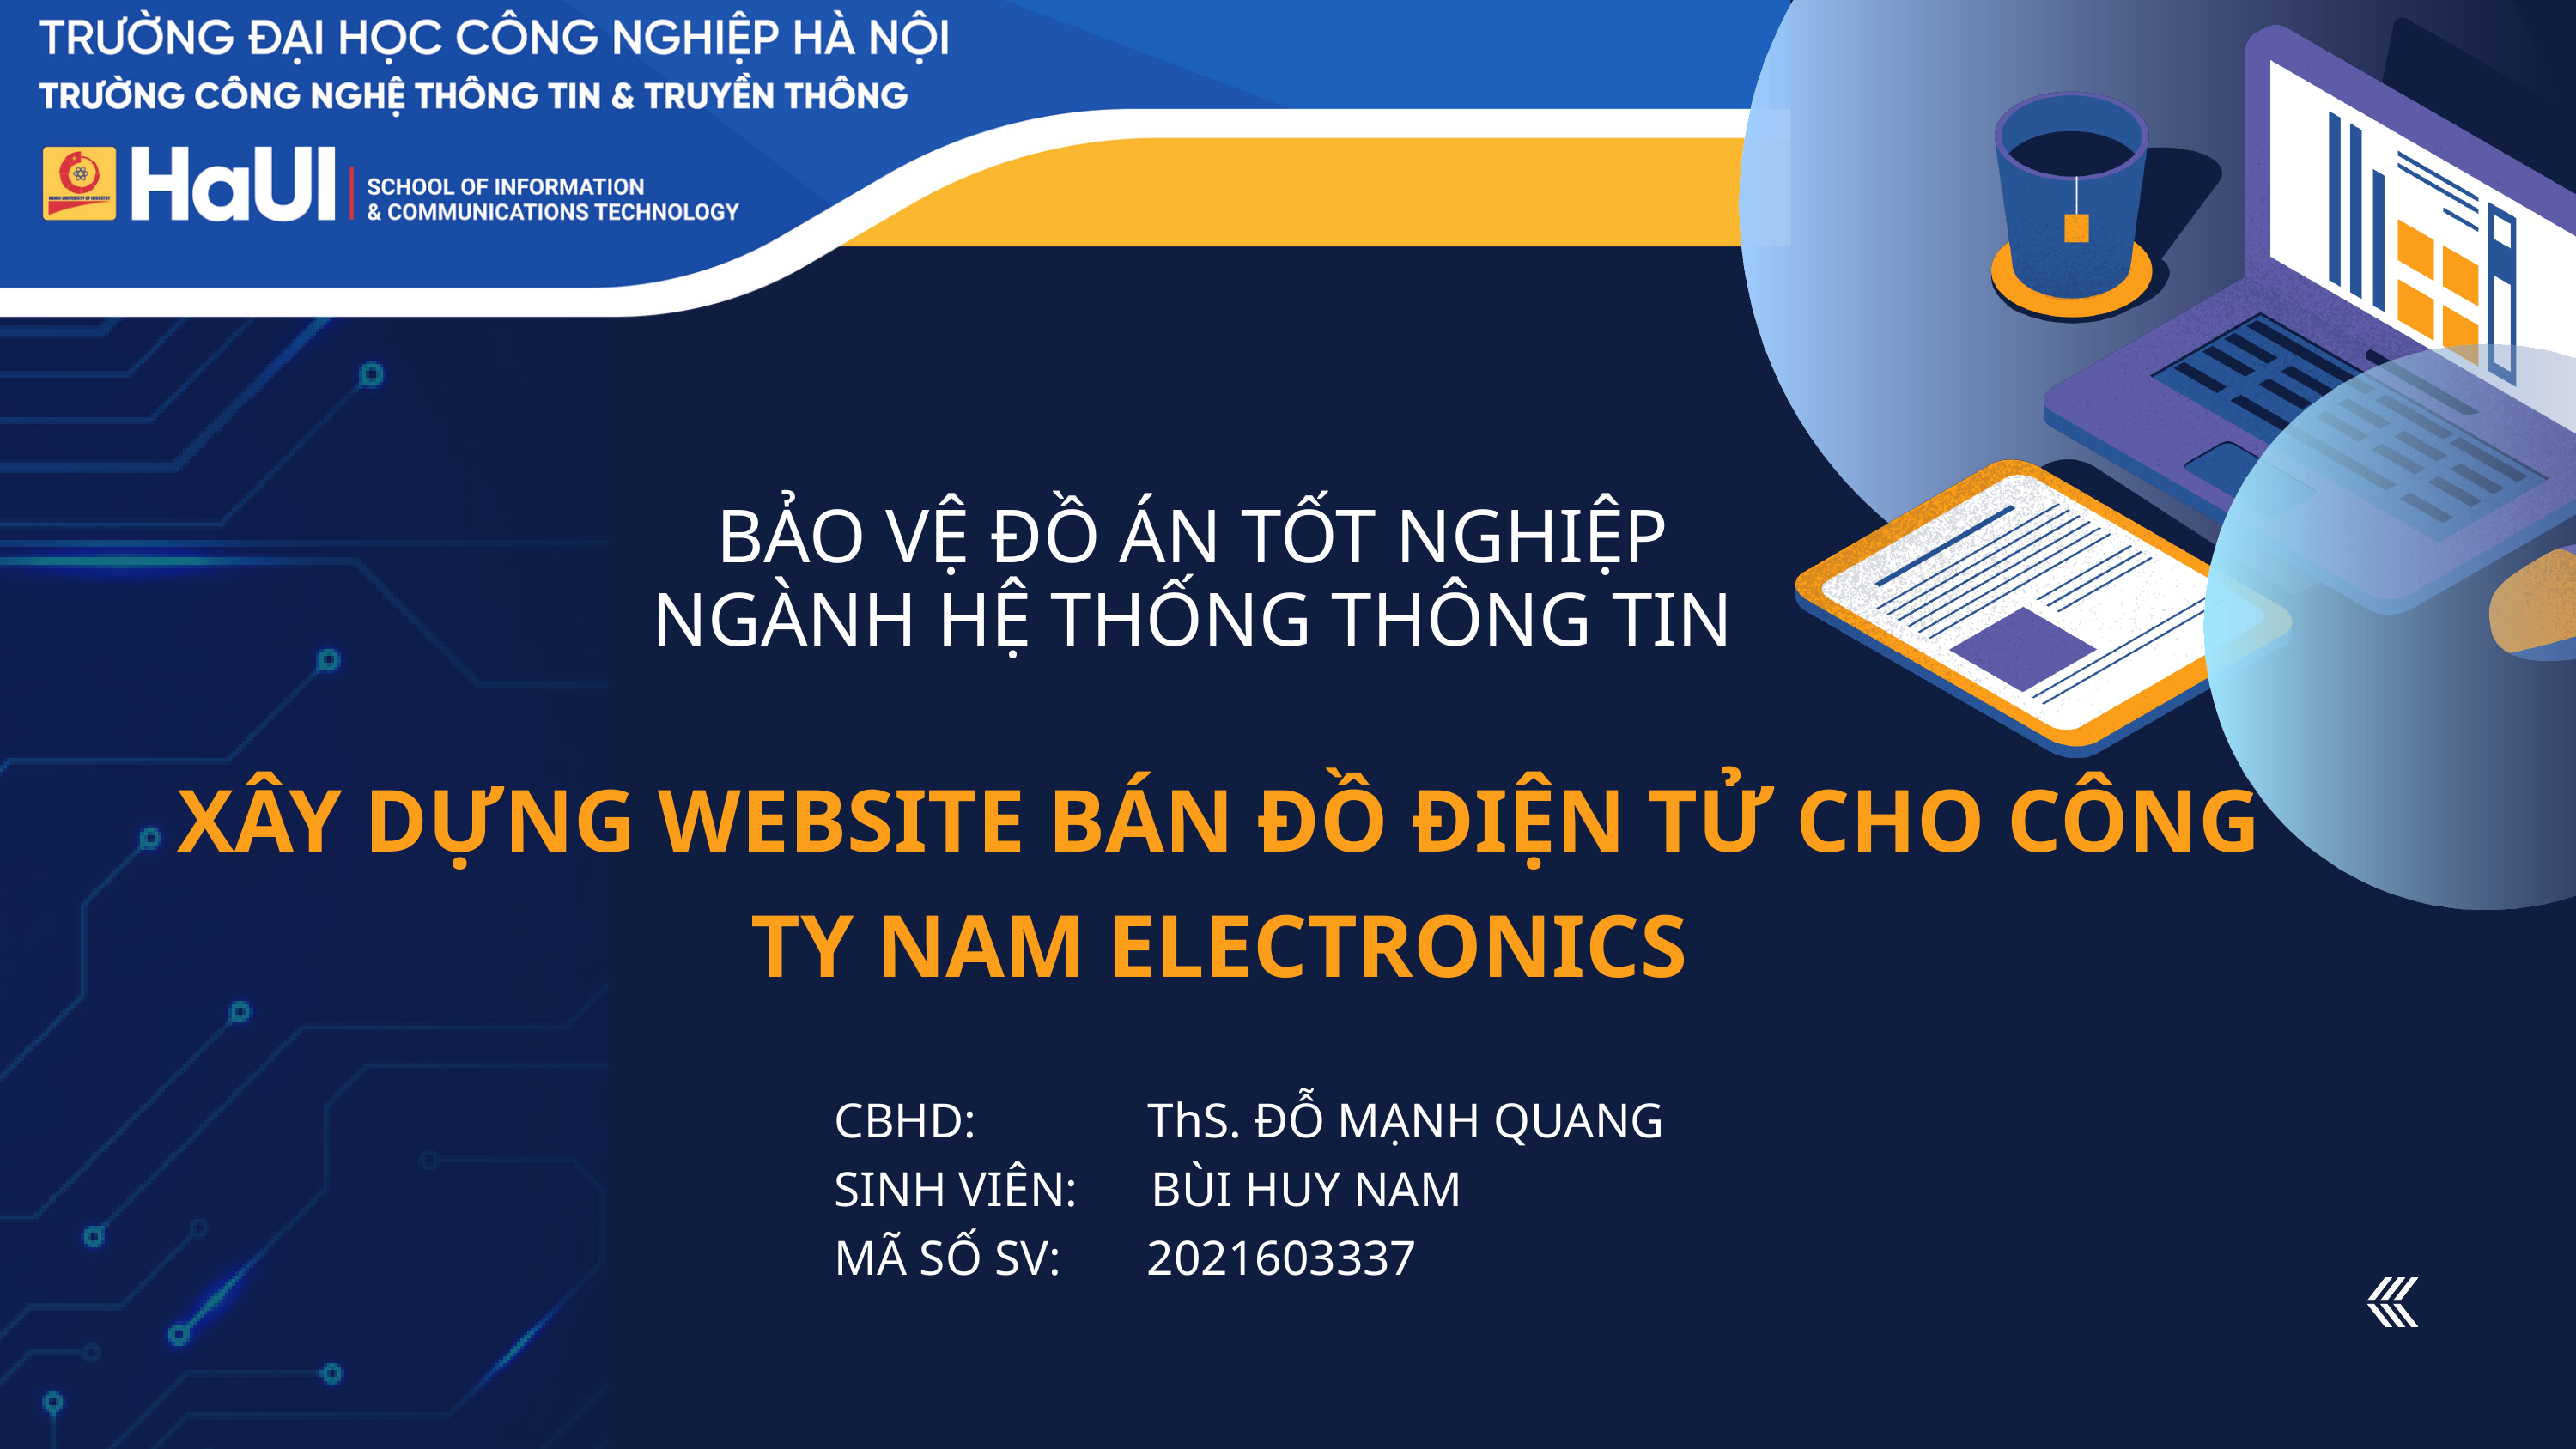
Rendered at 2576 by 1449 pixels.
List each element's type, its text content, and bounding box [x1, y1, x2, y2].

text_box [2202, 343, 2576, 911]
text_box XÂY DỰNG WEBSITE BÁN ĐỒ ĐIỆN TỬ CHO CÔNG TY NAM ELECTRONICS [144, 743, 2294, 995]
text_box [2366, 1277, 2419, 1327]
text_box [0, 345, 609, 1449]
text_box [0, 0, 1734, 345]
text_box [2569, 15, 2576, 343]
text_box [1790, 626, 2198, 743]
text_box BẢO VỆ ĐỒ ÁN TỐT NGHIỆP NGÀNH HỆ THỐNG THÔNG TIN [549, 494, 1838, 661]
text_box CBHD: ThS. ĐỖ MẠNH QUANG SINH VIÊN: BÙI HUY NAM MÃ SỐ SV: 2021603337 [834, 1078, 1791, 1422]
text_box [1738, 0, 2567, 618]
